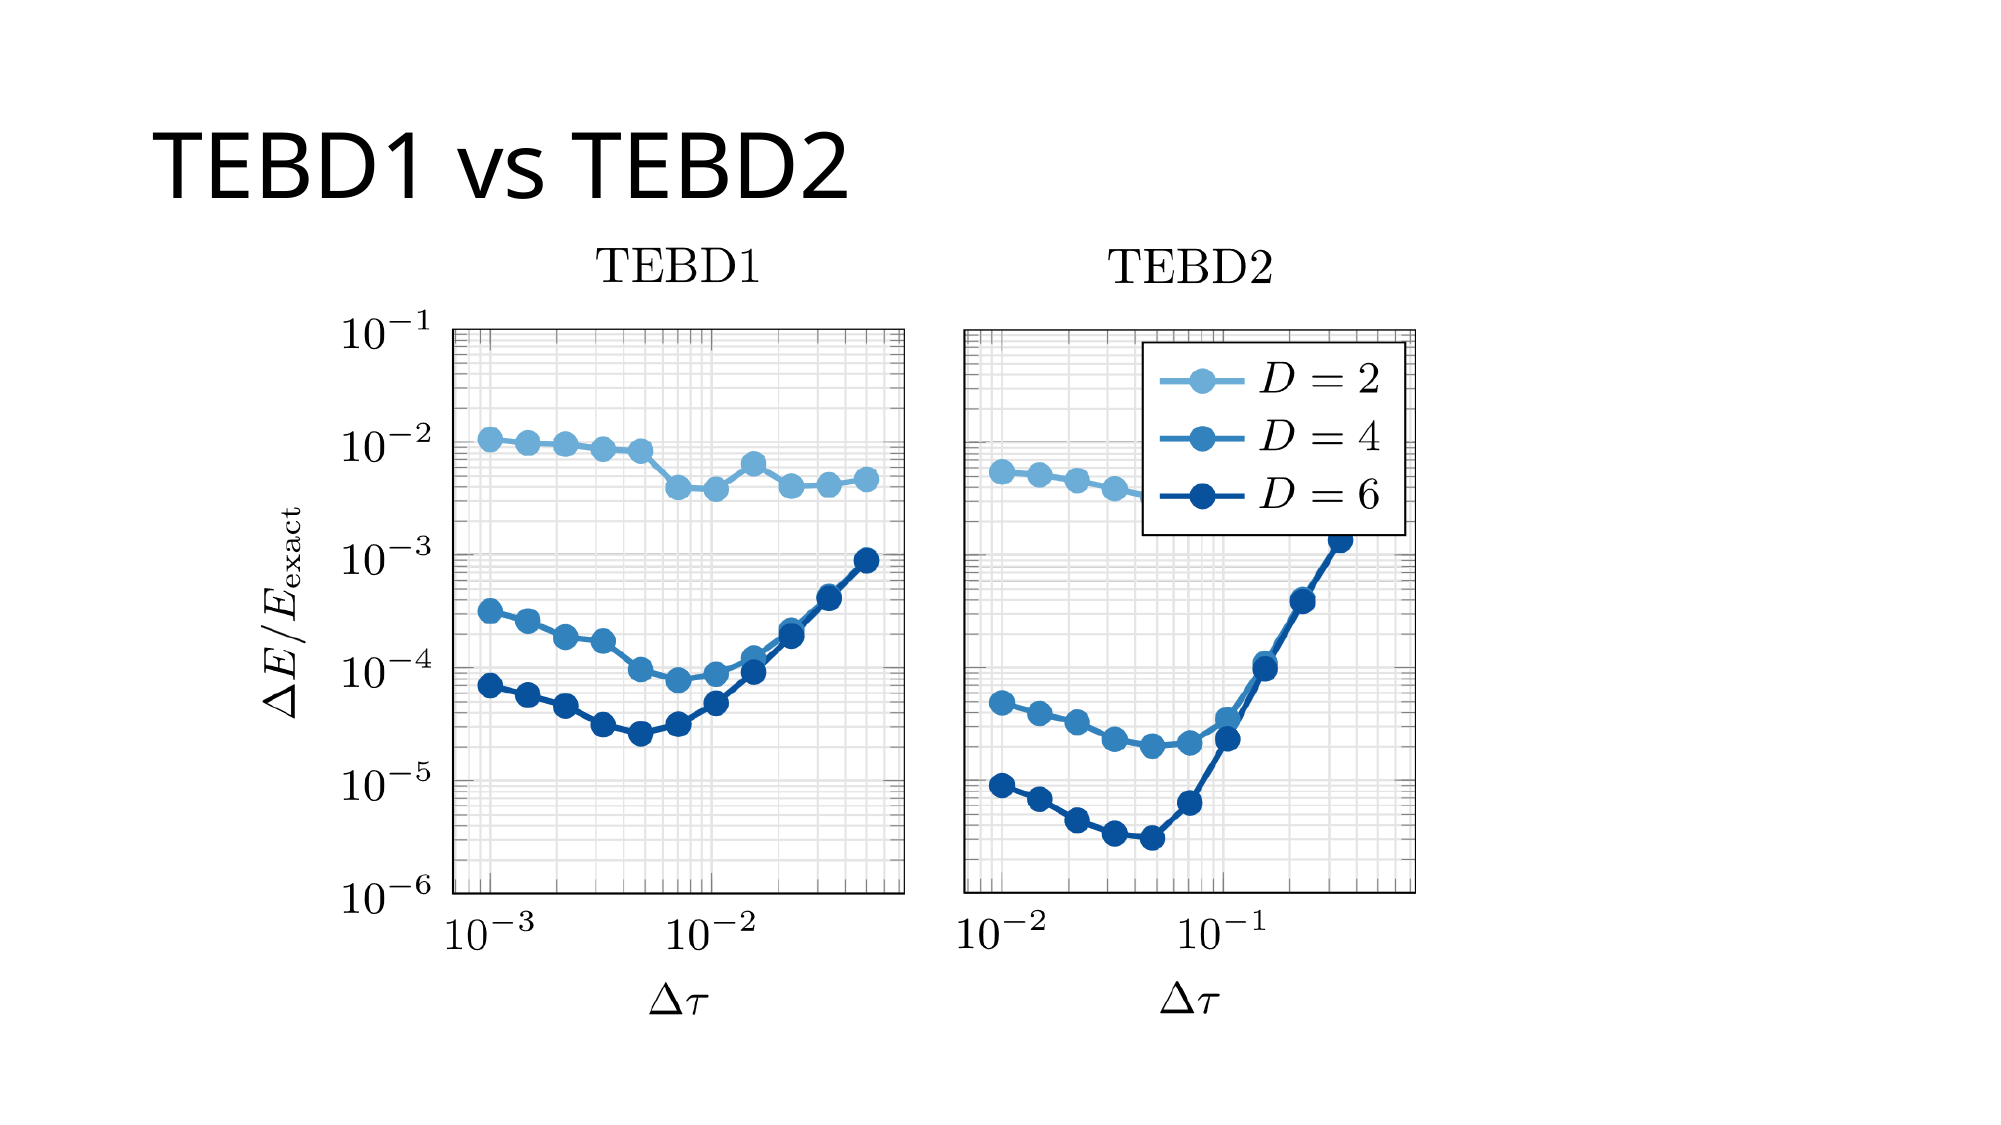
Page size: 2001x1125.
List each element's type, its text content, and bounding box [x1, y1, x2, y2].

title TEBD1 vs TEBD2 [137, 59, 1863, 278]
picture [243, 231, 905, 1031]
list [930, 231, 1416, 1031]
